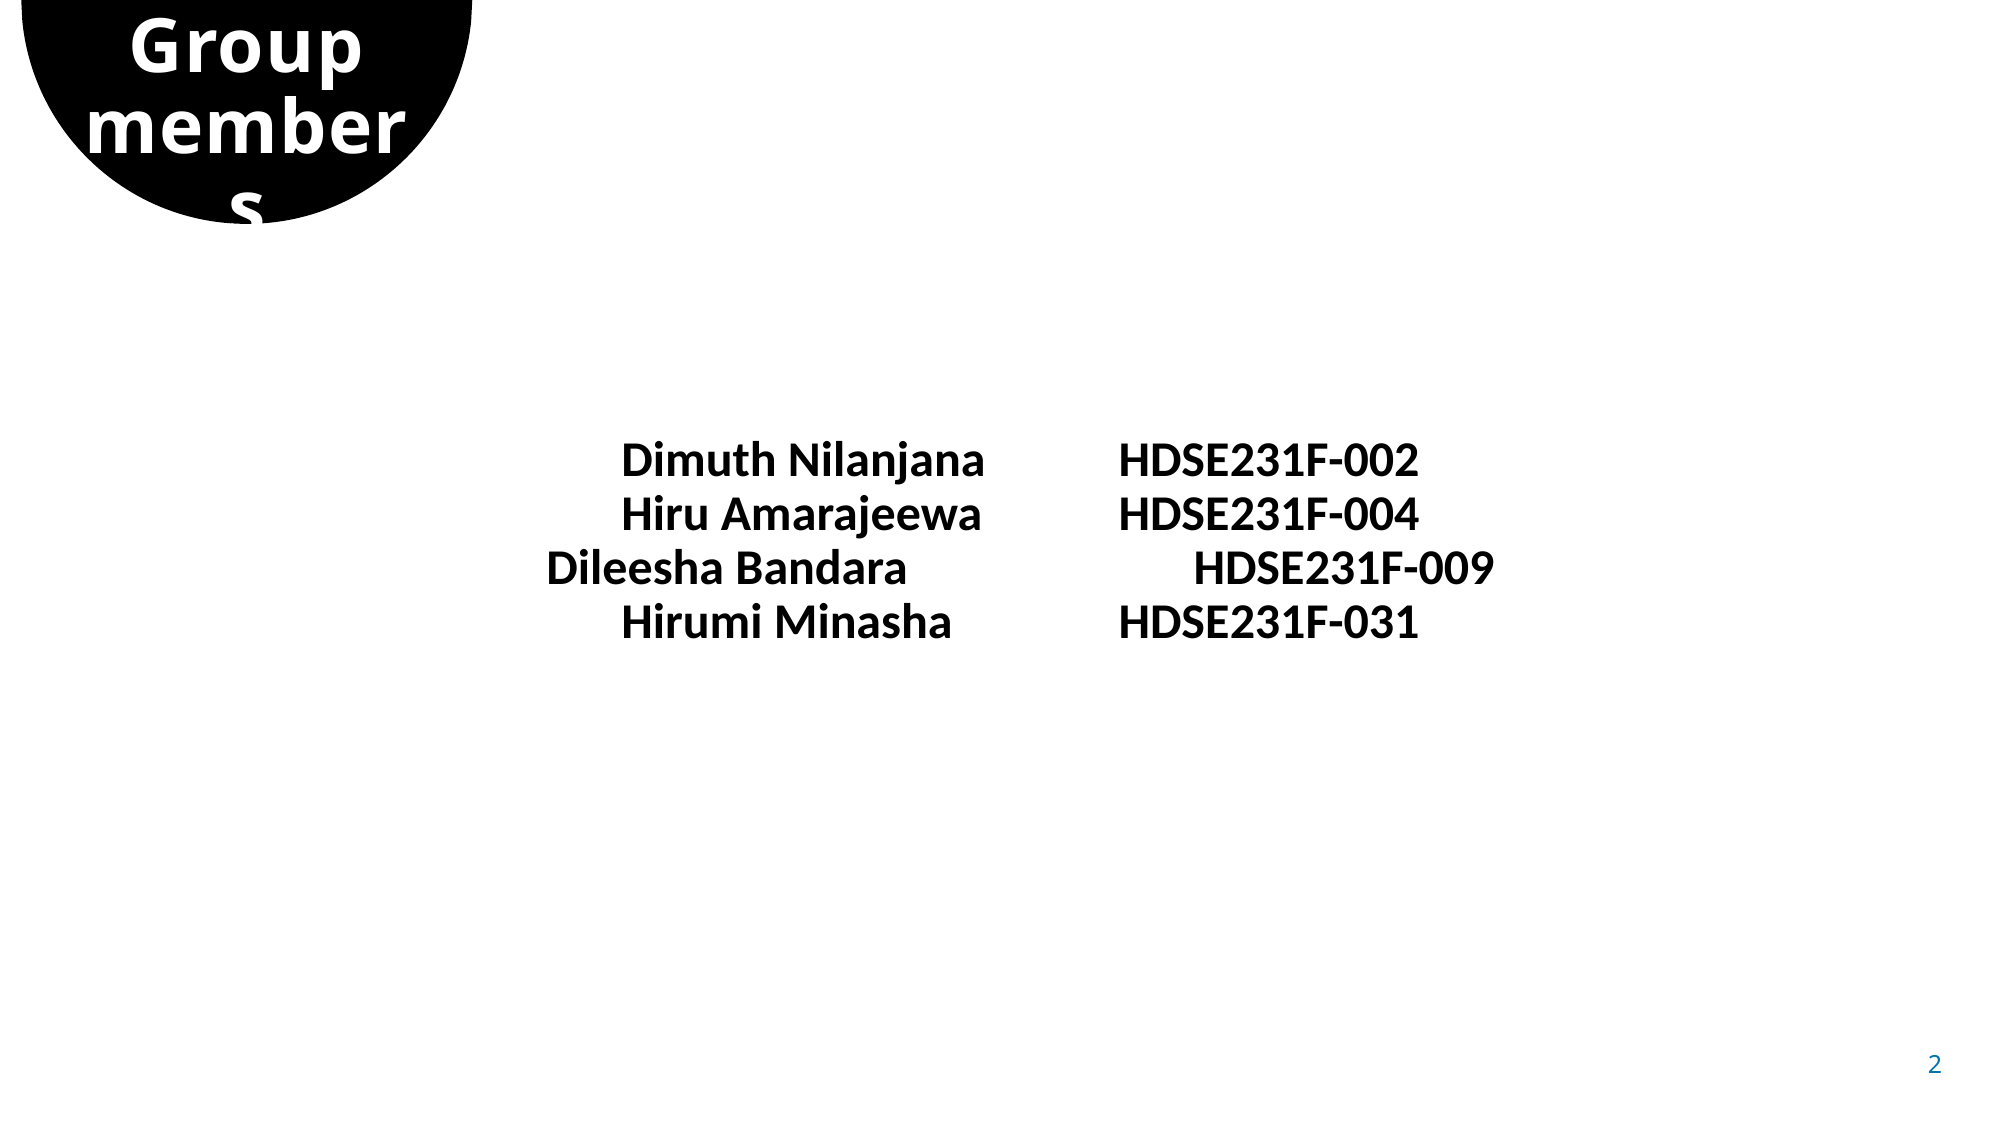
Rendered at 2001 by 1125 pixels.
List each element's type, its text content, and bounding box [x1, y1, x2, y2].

list Dimuth Nilanjana HDSE231F-002 Hiru Amarajeewa HDSE231F-004 Dileesha Bandara HDSE231F-009 Hirumi Minasha HDSE231F-031 [50, 426, 1904, 767]
title Group members [51, 0, 442, 205]
slide_number 2 [1875, 1036, 1958, 1096]
